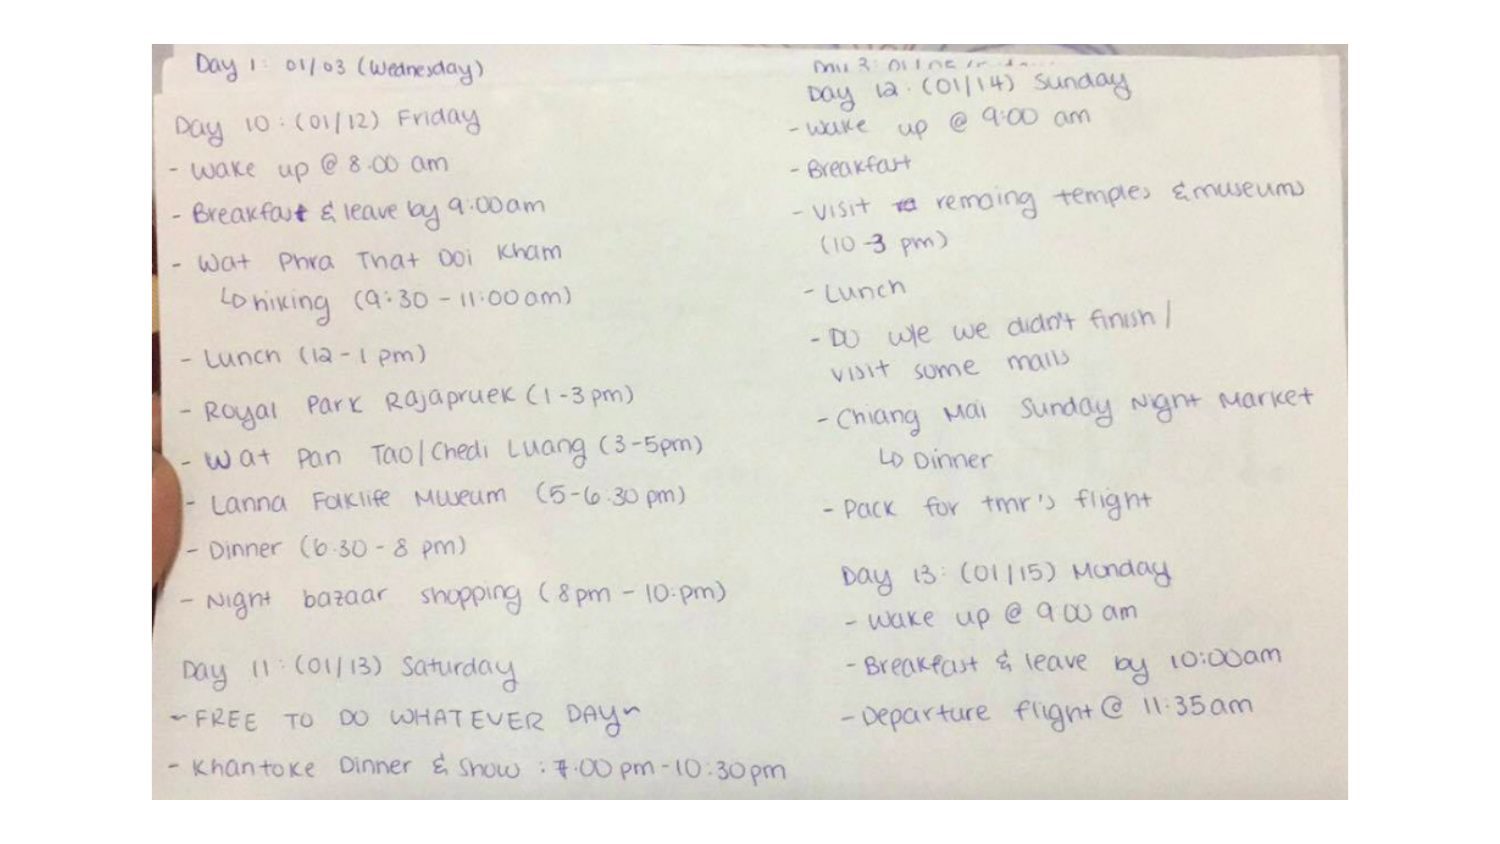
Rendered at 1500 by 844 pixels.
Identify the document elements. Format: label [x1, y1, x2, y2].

picture [151, 44, 1349, 800]
